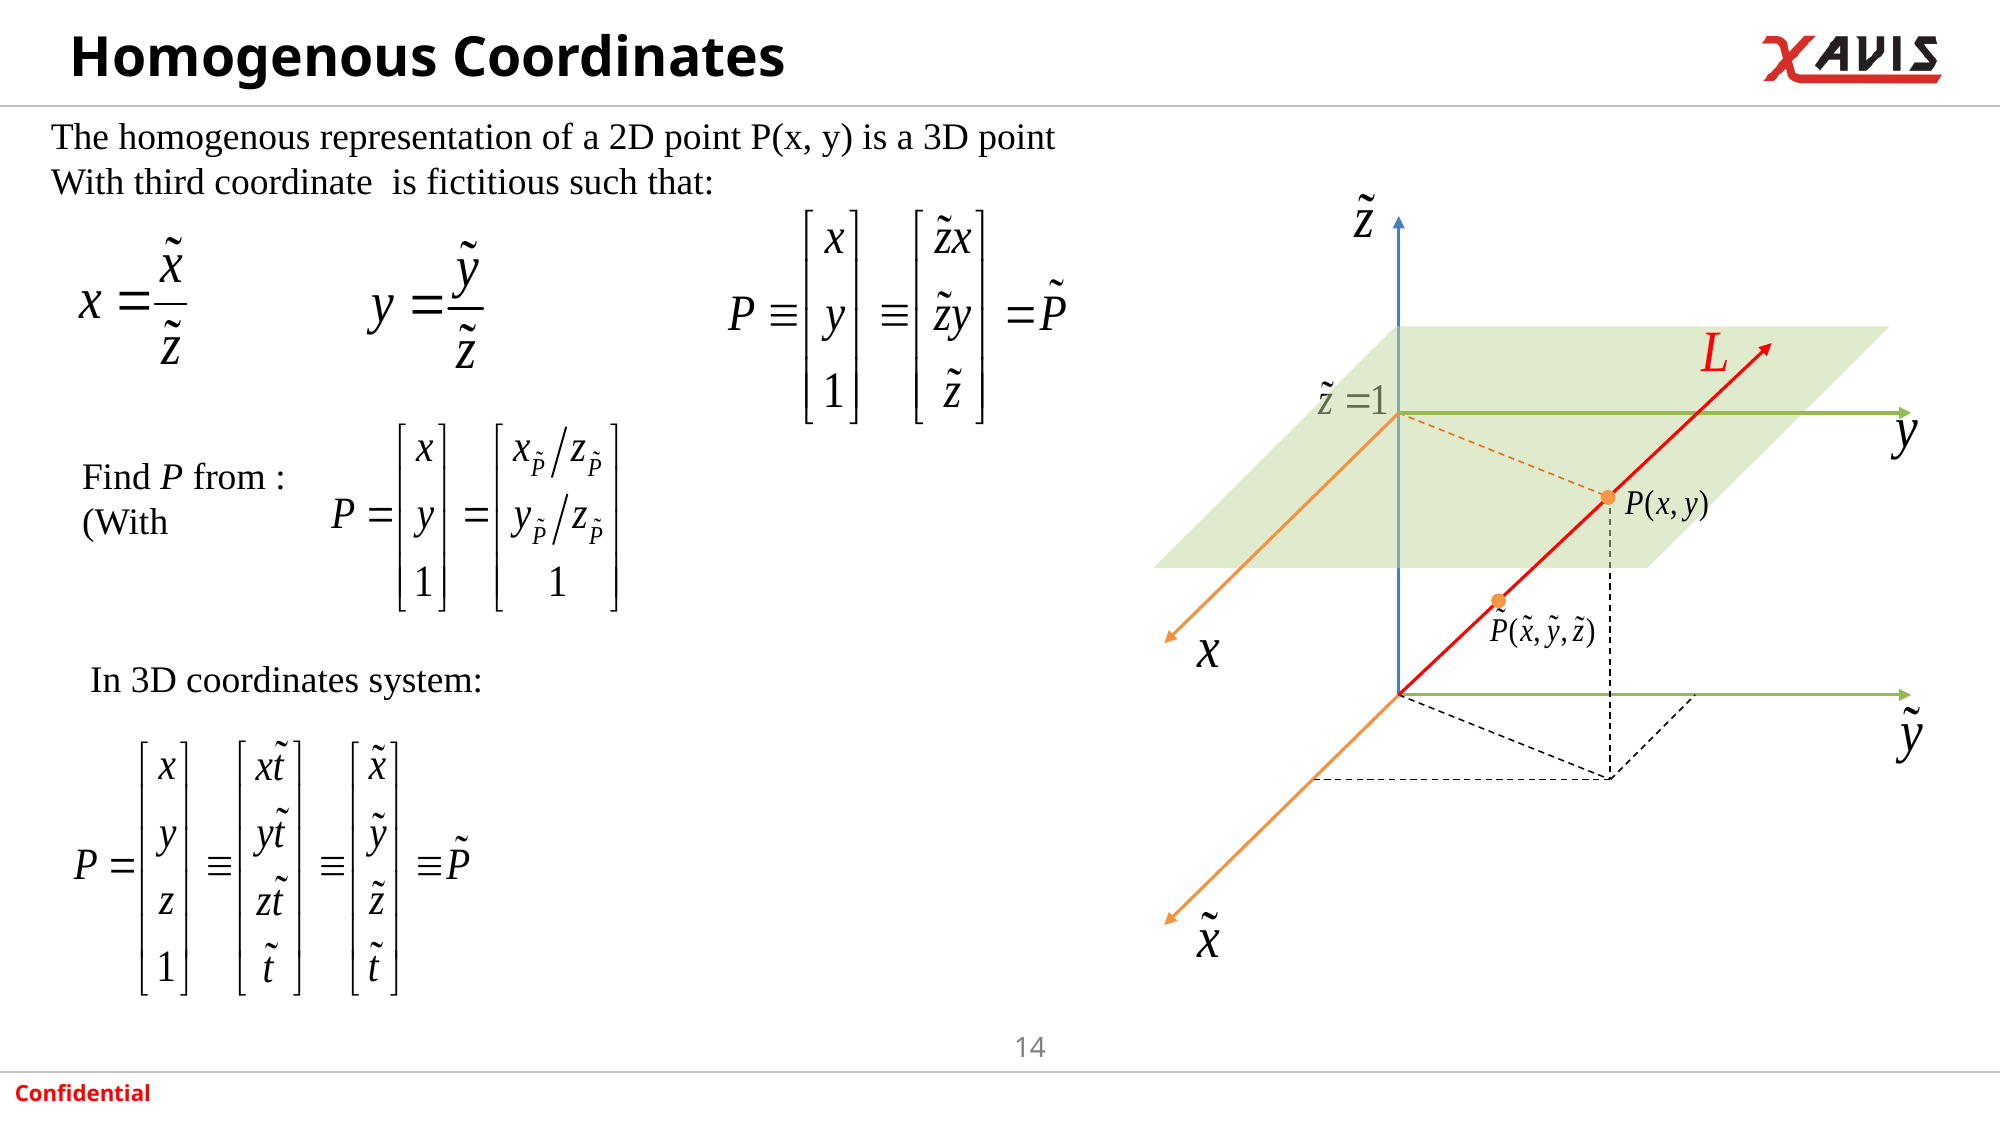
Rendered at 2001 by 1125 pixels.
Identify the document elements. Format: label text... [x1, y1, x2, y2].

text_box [68, 226, 198, 378]
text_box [66, 730, 479, 1008]
title Homogenous Coordinates [55, 23, 1270, 85]
picture [1756, 26, 1946, 89]
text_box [1164, 412, 1393, 644]
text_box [1164, 184, 1935, 973]
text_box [323, 412, 632, 623]
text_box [358, 230, 492, 382]
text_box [1882, 407, 1930, 472]
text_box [1187, 652, 1231, 682]
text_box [1484, 593, 1602, 656]
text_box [1398, 317, 1772, 696]
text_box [719, 198, 1075, 438]
text_box In 3D coordinates system: [75, 657, 1158, 742]
